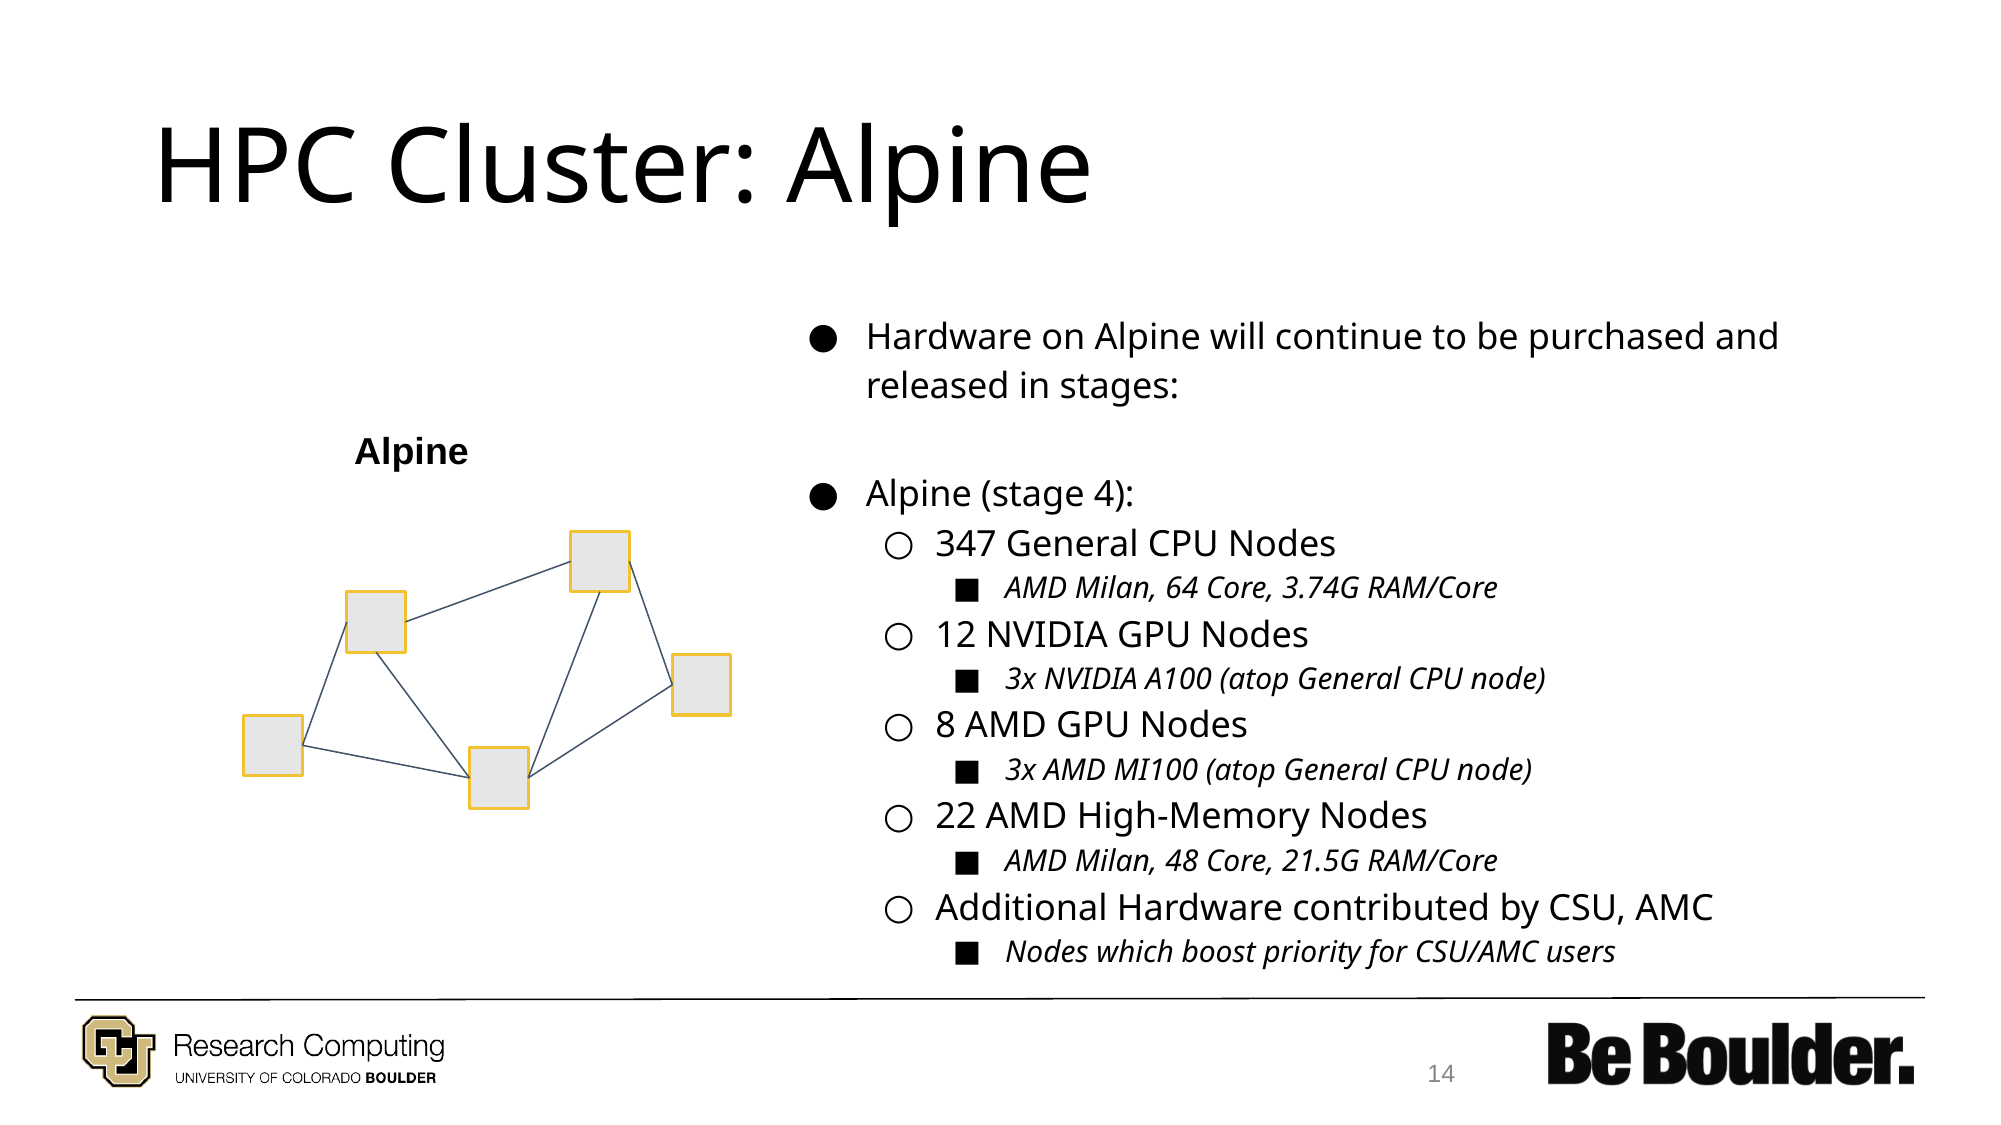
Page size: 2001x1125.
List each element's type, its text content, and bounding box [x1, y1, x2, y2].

list Hardware on Alpine will continue to be purchased and released in stages: Alpine (stage 4): 347 General CPU Nodes AMD Milan, 64 Core, 3.74G RAM/Core 12 NVIDIA GPU Nodes 3x NVIDIA A100 (atop General CPU node) 8 AMD GPU Nodes 3x AMD MI100 (atop General CPU node) 22 AMD High-Memory Nodes AMD Milan, 48 Core, 21.5G RAM/Core Additional Hardware contributed by CSU, AMC Nodes which boost priority for CSU/AMC users [781, 299, 1863, 983]
picture [1524, 1015, 1938, 1088]
picture [81, 1015, 444, 1088]
title HPC Cluster: Alpine [137, 59, 1863, 278]
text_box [243, 411, 732, 809]
slide_number 14 [1412, 1042, 1525, 1103]
